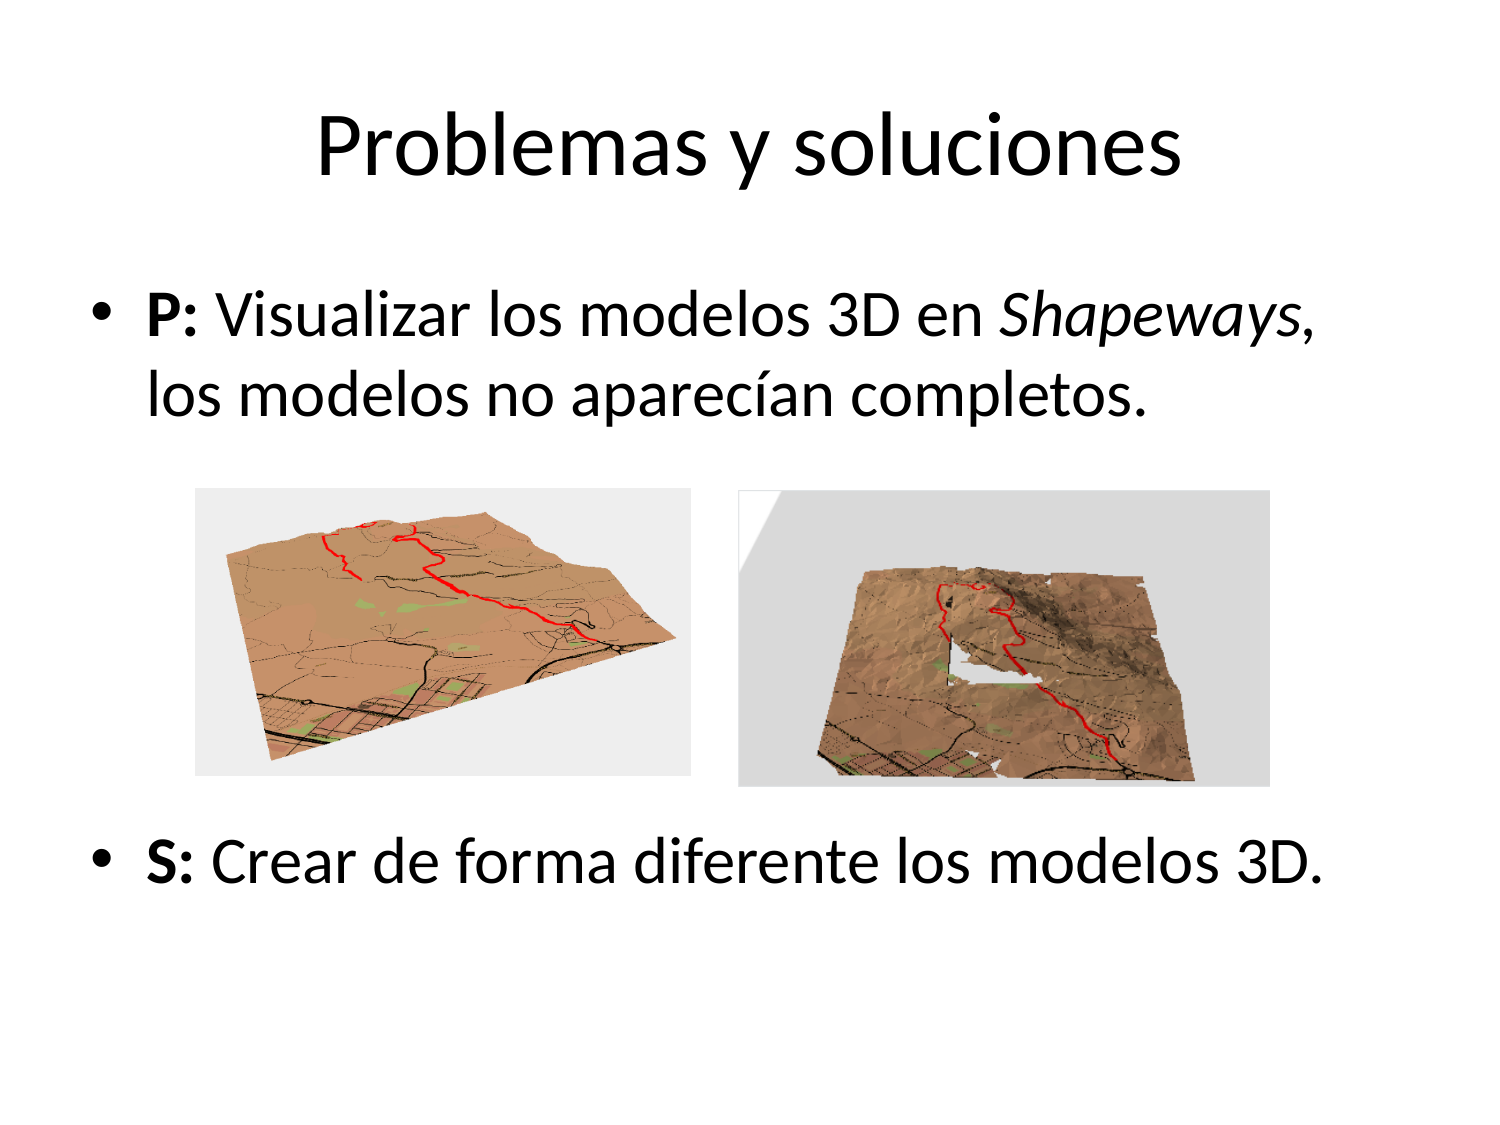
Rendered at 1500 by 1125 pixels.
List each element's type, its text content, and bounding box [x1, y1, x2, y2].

title Problemas y soluciones [75, 45, 1425, 233]
picture [737, 490, 1270, 788]
picture [194, 488, 692, 776]
list P: Visualizar los modelos 3D en Shapeways, los modelos no aparecían completos. S: Crear de forma diferente los modelos 3D. [75, 262, 1425, 1005]
